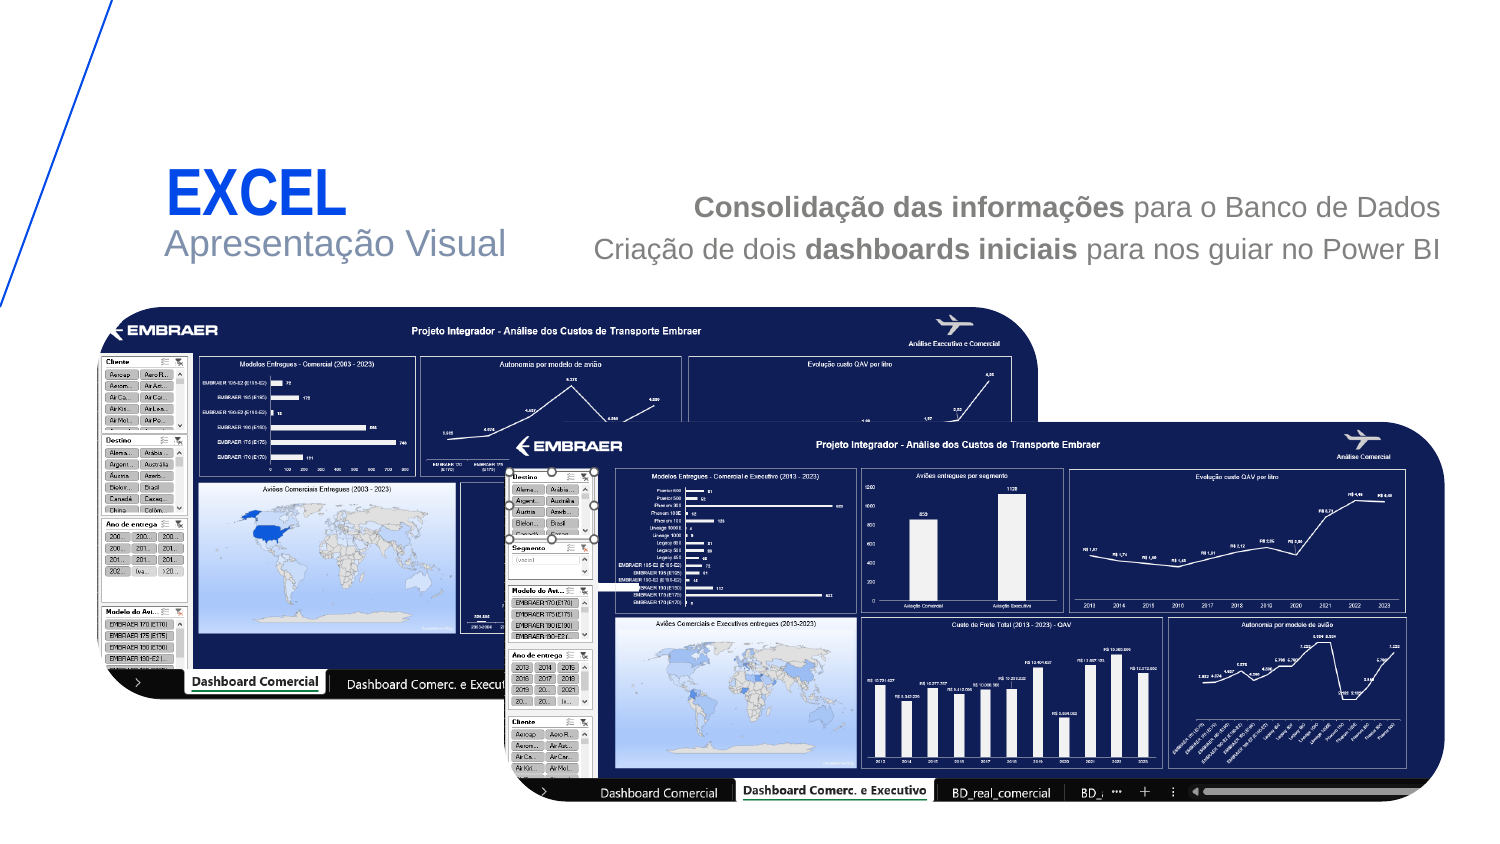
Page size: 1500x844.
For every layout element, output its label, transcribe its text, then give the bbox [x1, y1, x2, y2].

text_box Consolidação das informações para o Banco de Dados Criação de dois dashboards iniciais para nos guiar no Power BI [560, 178, 1445, 269]
text_box EXCEL [163, 155, 1352, 220]
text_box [0, 0, 113, 308]
picture [97, 306, 1445, 802]
text_box Apresentação Visual [160, 220, 560, 268]
